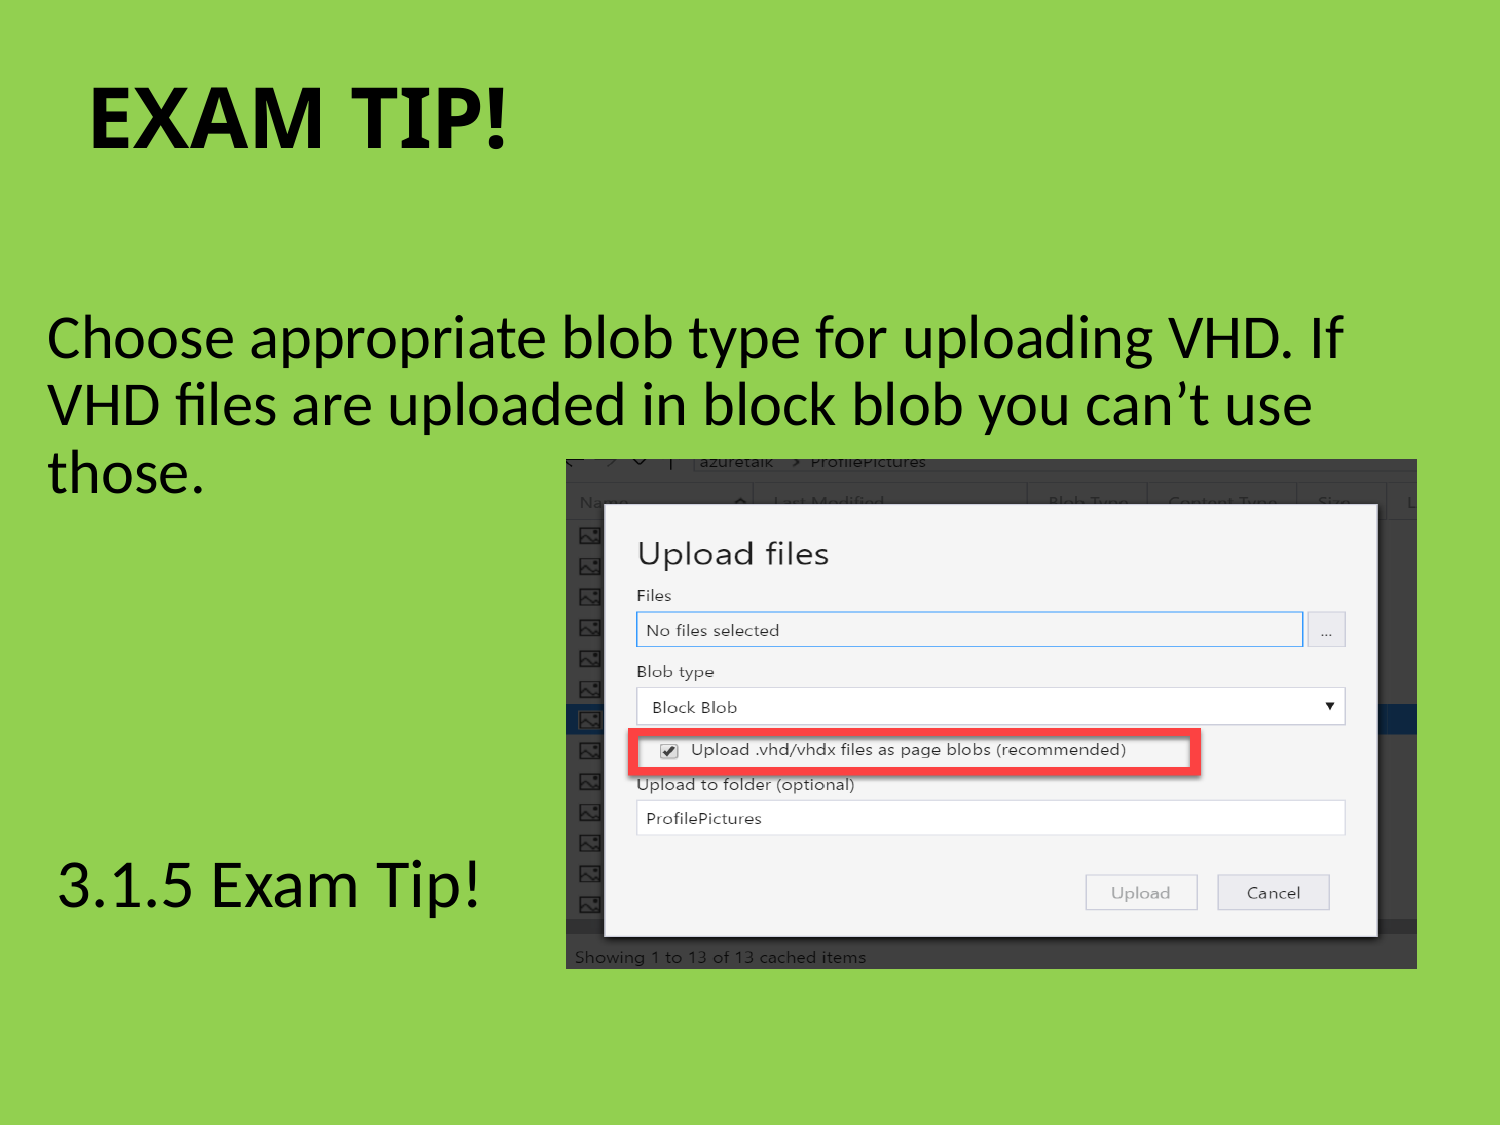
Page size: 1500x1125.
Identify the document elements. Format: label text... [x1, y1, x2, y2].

list Choose appropriate blob type for uploading VHD. If VHD files are uploaded in block blob you can’t use those. [33, 297, 1467, 486]
text_box 3.1.5 Exam Tip! [41, 830, 500, 929]
picture [566, 459, 1417, 969]
